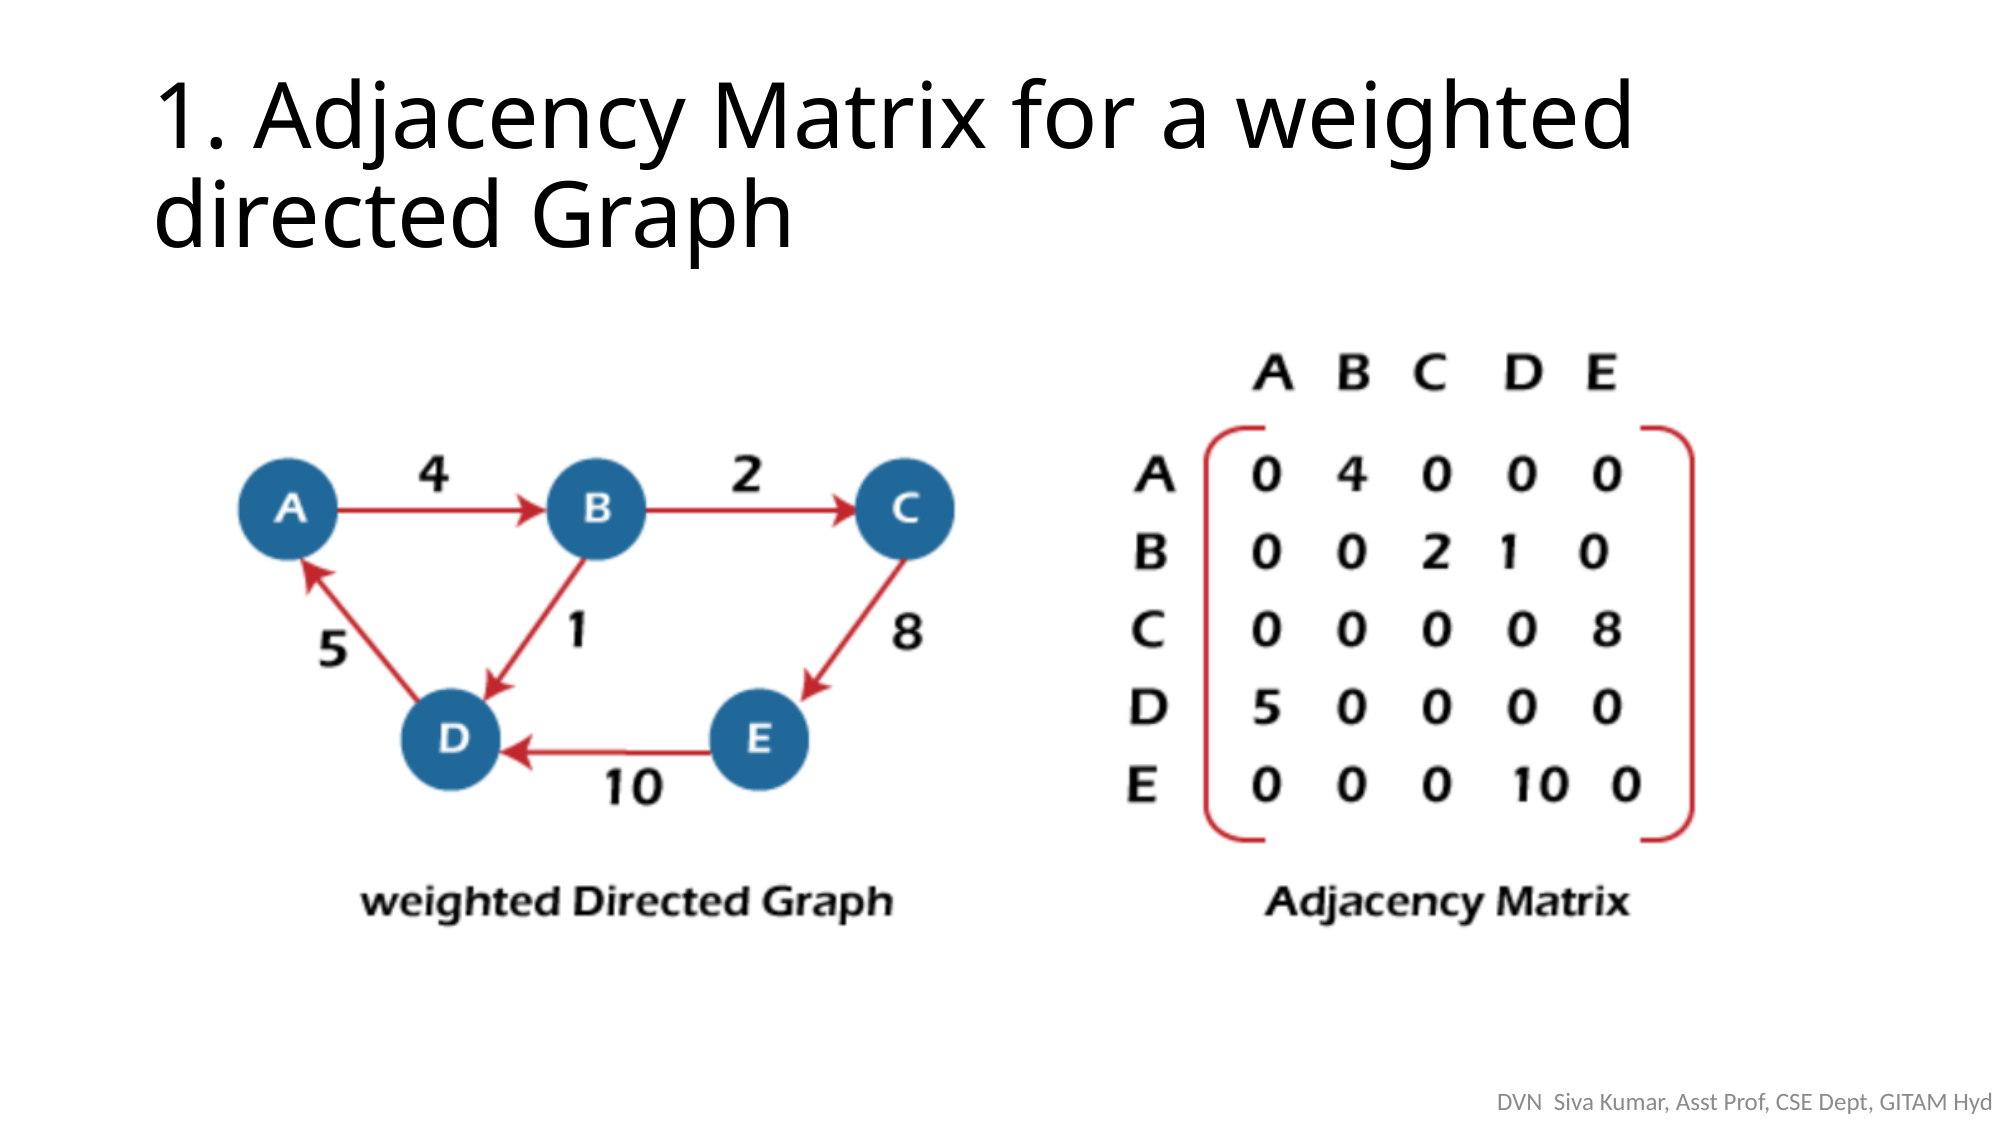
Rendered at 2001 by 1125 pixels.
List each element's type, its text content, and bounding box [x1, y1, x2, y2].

footer DVN Siva Kumar, Asst Prof, CSE Dept, GITAM Hyd [1408, 1070, 2000, 1125]
title 1. Adjacency Matrix for a weighted directed Graph [137, 59, 1863, 278]
picture [166, 299, 1834, 965]
